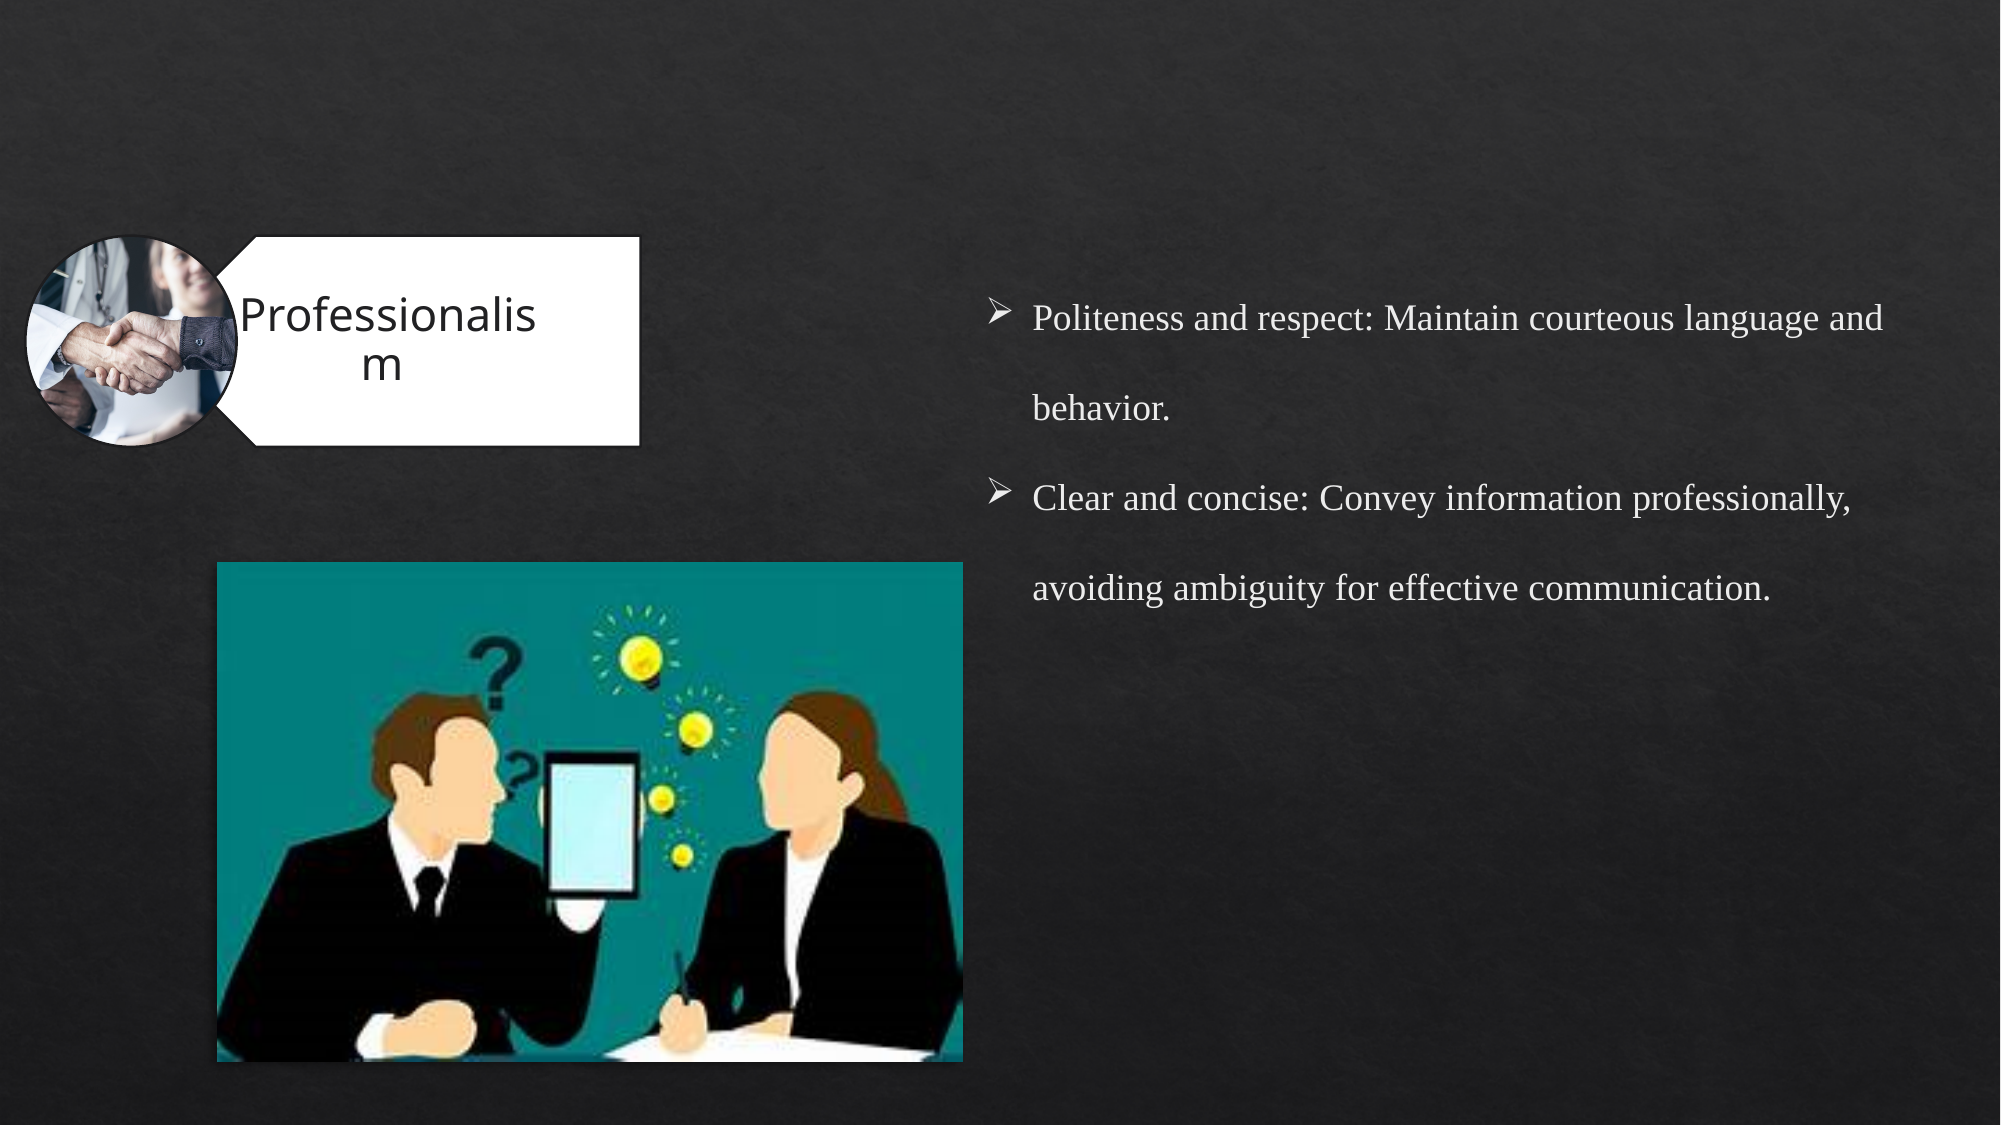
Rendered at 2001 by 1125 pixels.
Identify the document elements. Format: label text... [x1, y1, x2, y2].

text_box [0, 235, 722, 448]
text_box Politeness and respect: Maintain courteous language and behavior. Clear and concise: Convey information professionally, avoiding ambiguity for effective communication. [985, 247, 1888, 608]
picture [217, 562, 964, 1062]
